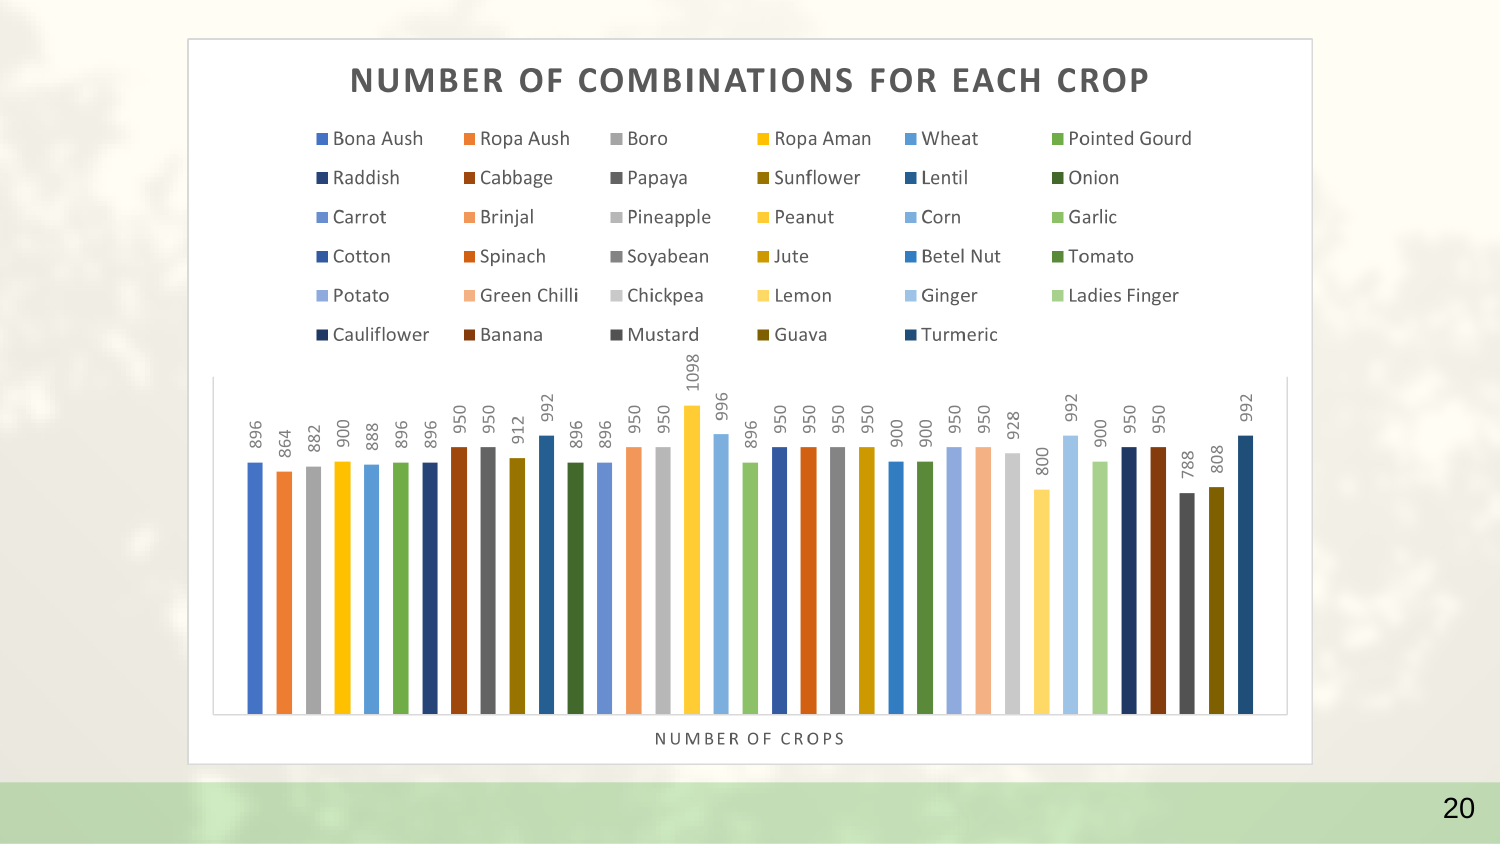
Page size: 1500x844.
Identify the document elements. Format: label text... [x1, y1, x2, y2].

text_box 20 [1428, 782, 1500, 832]
picture [186, 38, 1314, 765]
